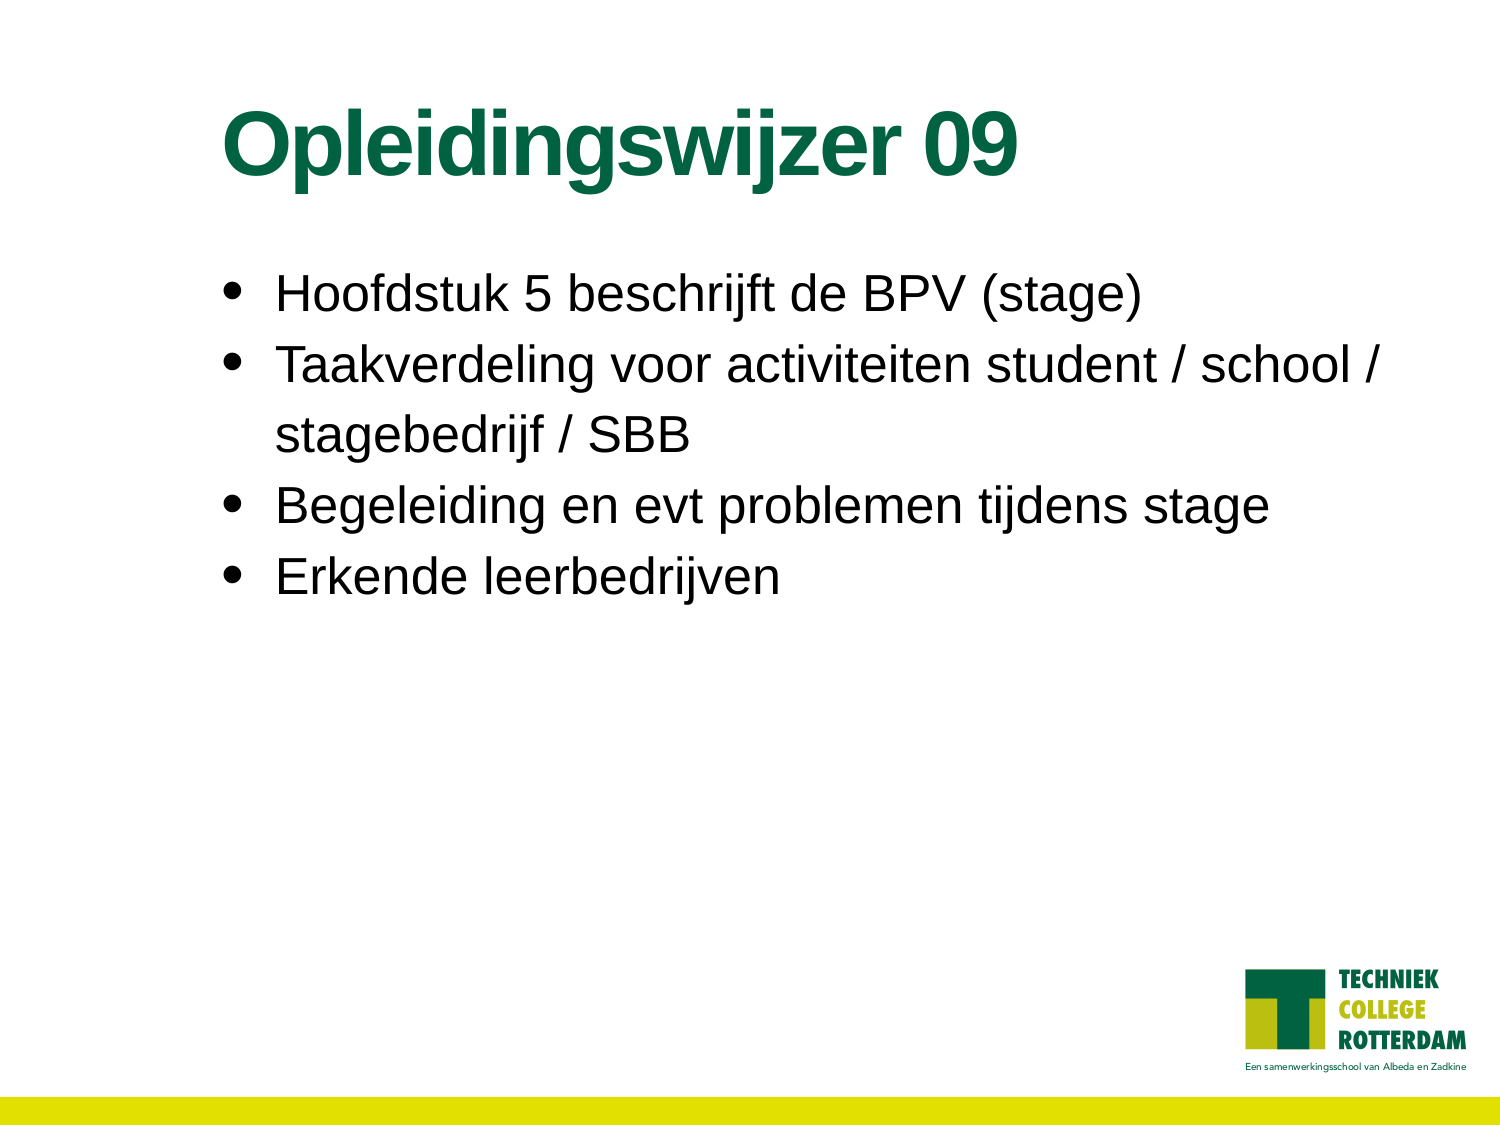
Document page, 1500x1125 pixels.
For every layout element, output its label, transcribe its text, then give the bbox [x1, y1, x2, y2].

picture [0, 902, 1500, 1125]
title Opleidingswijzer 09 [206, 45, 1425, 233]
list Hoofdstuk 5 beschrijft de BPV (stage) Taakverdeling voor activiteiten student / school / stagebedrijf / SBB Begeleiding en evt problemen tijdens stage Erkende leerbedrijven [206, 243, 1436, 918]
